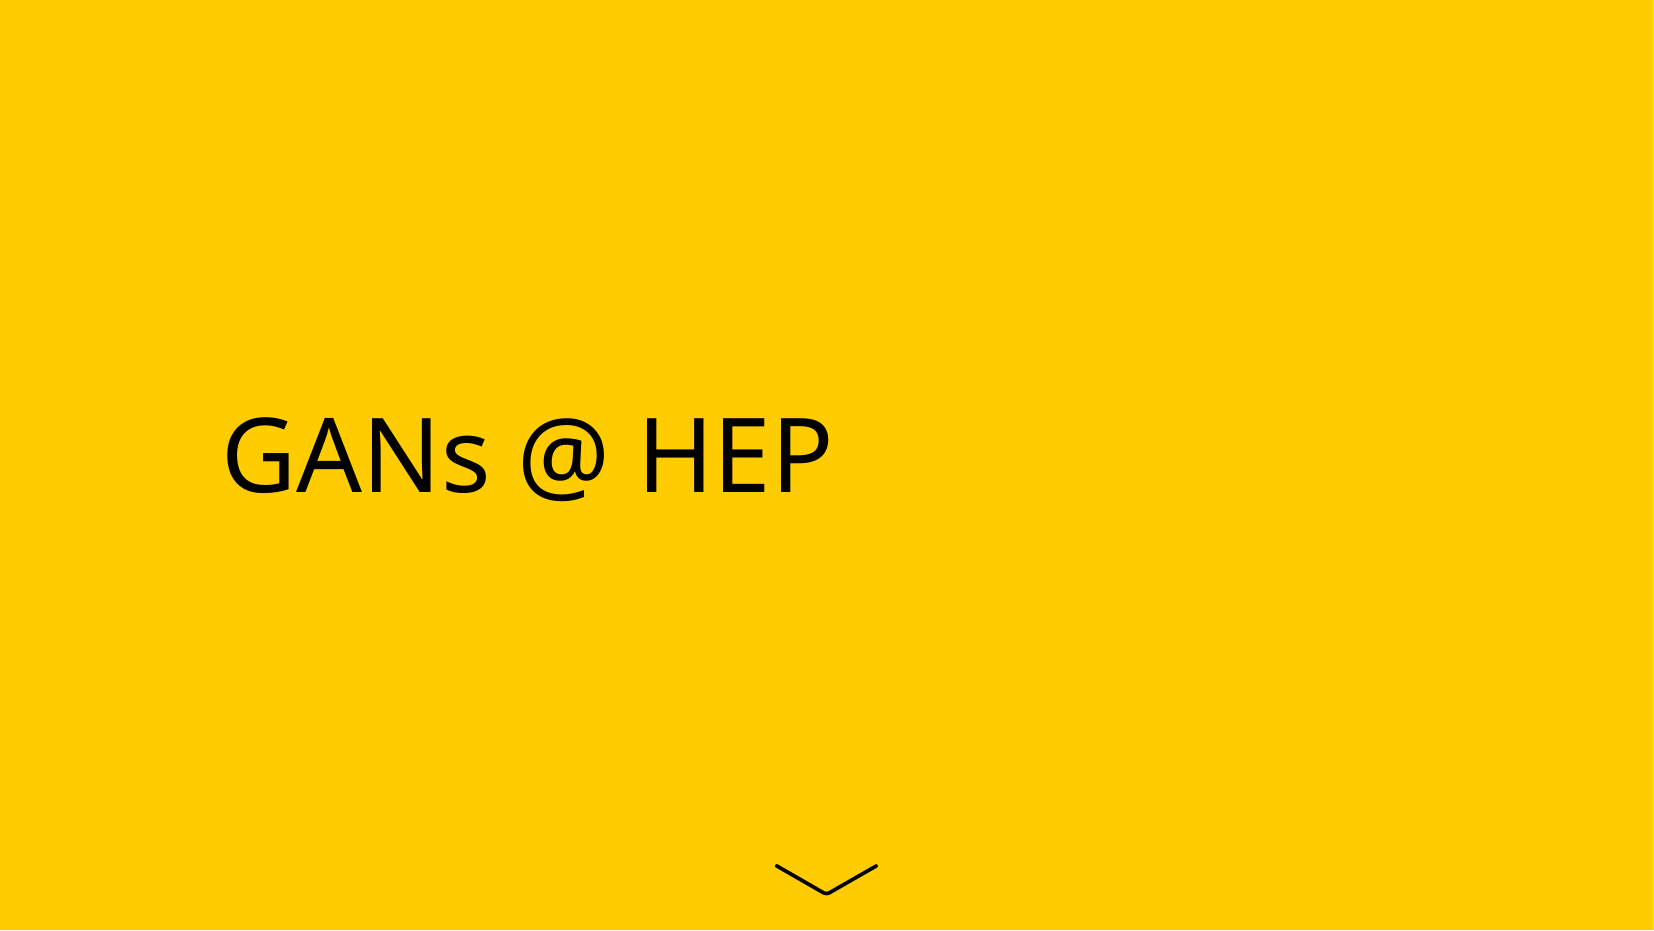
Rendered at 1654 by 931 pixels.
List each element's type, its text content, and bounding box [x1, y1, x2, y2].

title GANs @ HEP [206, 367, 1449, 538]
